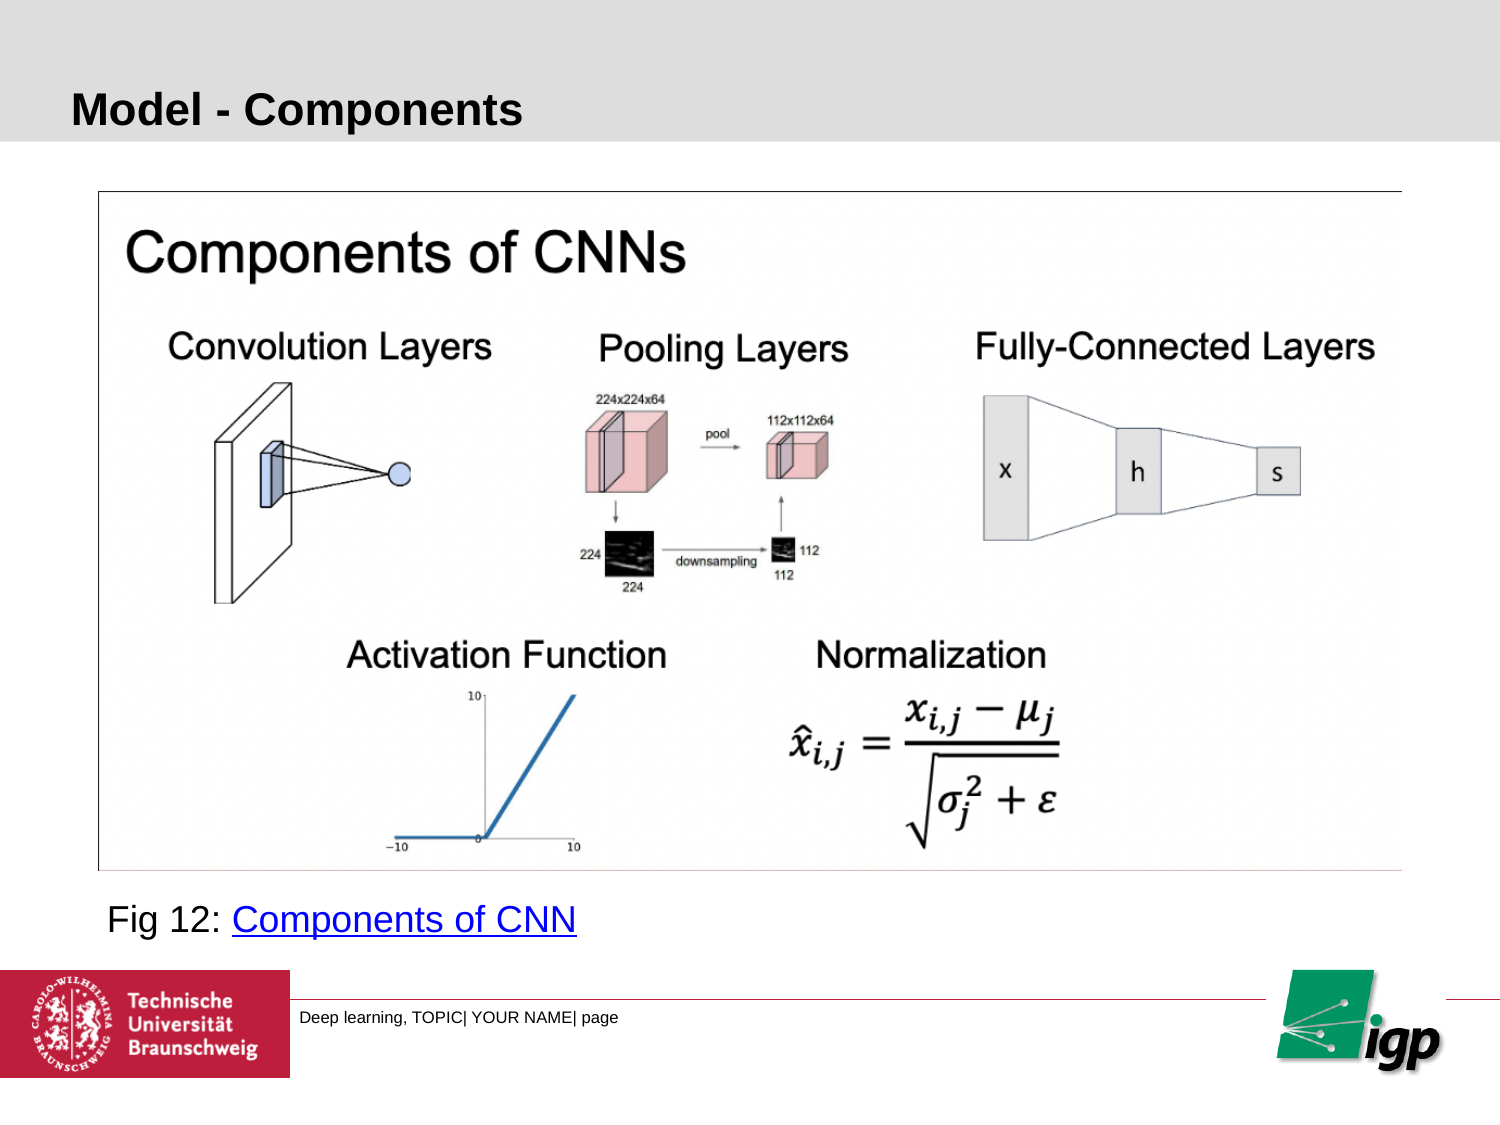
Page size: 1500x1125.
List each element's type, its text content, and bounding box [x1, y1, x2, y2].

picture [1266, 960, 1446, 1078]
title Model - Components [70, 17, 1446, 135]
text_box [98, 190, 1402, 947]
picture [0, 970, 290, 1078]
